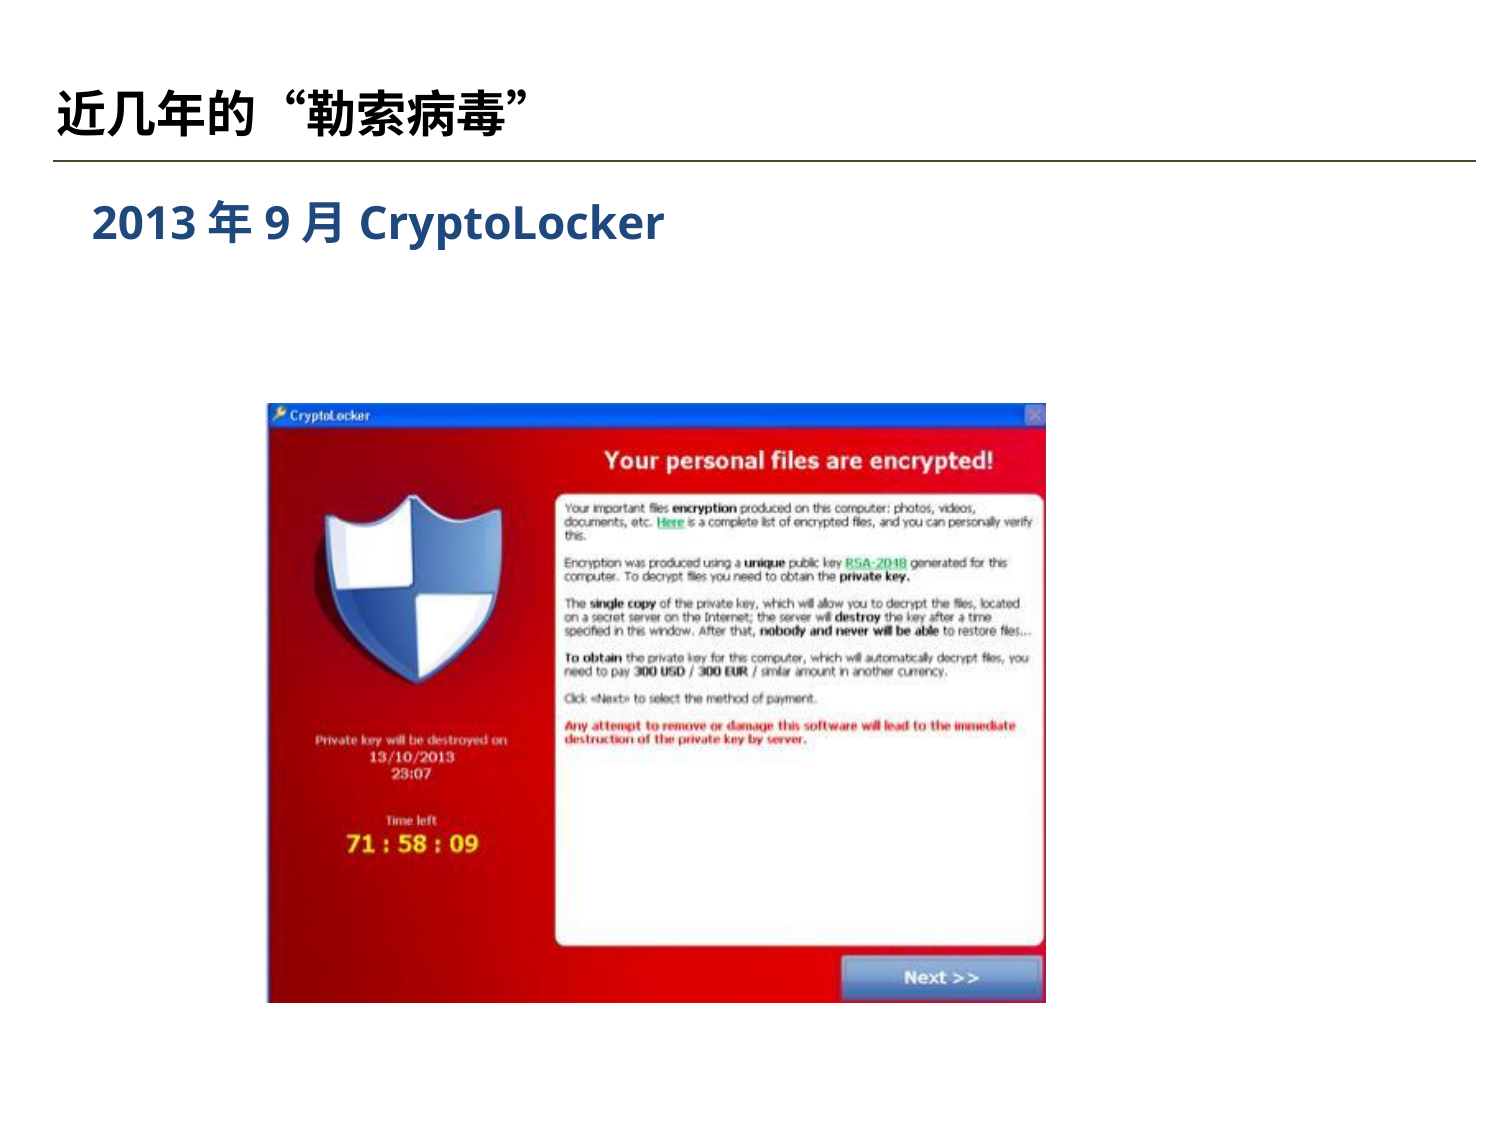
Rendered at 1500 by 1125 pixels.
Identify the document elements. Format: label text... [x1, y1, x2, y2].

title 近几年的“勒索病毒” [41, 42, 1392, 183]
list 2013年9月CryptoLocker [76, 186, 1427, 929]
picture [265, 403, 1046, 1004]
